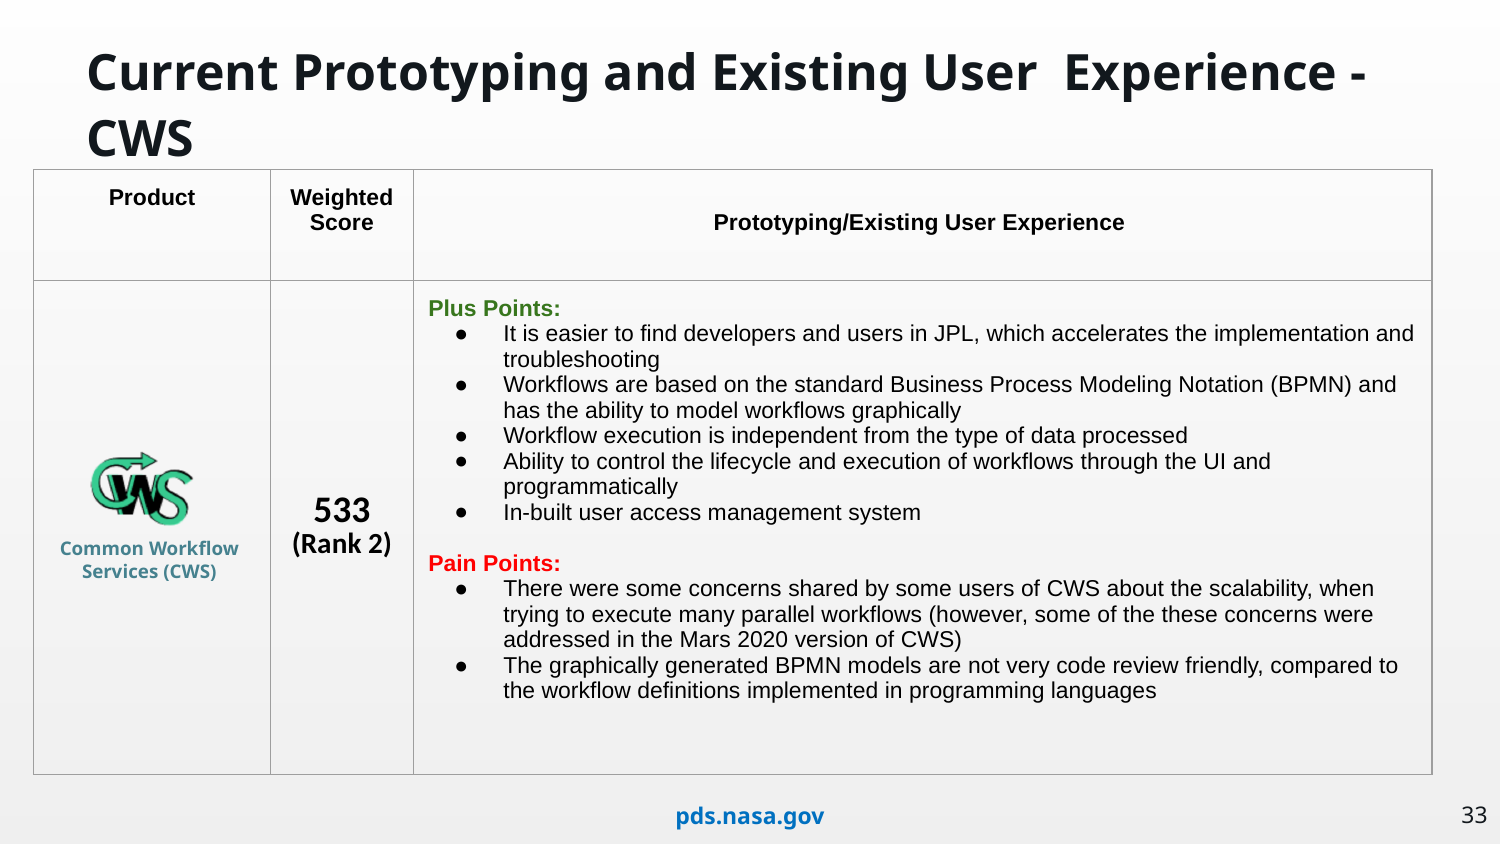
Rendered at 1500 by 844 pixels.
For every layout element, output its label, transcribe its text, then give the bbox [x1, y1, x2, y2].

text_box Common Workflow Services (CWS) [33, 526, 265, 593]
picture [86, 434, 197, 545]
table_cell 533 (Rank 2) [271, 281, 413, 774]
table_cell [34, 281, 270, 774]
table_header Prototyping/Existing User Experience [414, 170, 1431, 280]
table_header Product [34, 170, 270, 280]
title Current Prototyping and Existing User Experience - CWS [75, 33, 1425, 169]
table_cell Plus Points: It is easier to find developers and users in JPL, which accelerates the implementation and troubleshooting Workflows are based on the standard Business Process Modeling Notation (BPMN) and has the ability to model workflows graphically Workflow execution is independent from the type of data processed Ability to control the lifecycle and execution of workflows through the UI and programmatically In-built user access management system Pain Points: There were some concerns shared by some users of CWS about the scalability, when trying to execute many parallel workflows (however, some of the these concerns were addressed in the Mars 2020 version of CWS) The graphically generated BPMN models are not very code review friendly, compared to the workflow definitions implemented in programming languages [414, 281, 1431, 774]
slide_number ‹#› [1396, 791, 1500, 840]
table_header Weighted Score [271, 170, 413, 280]
